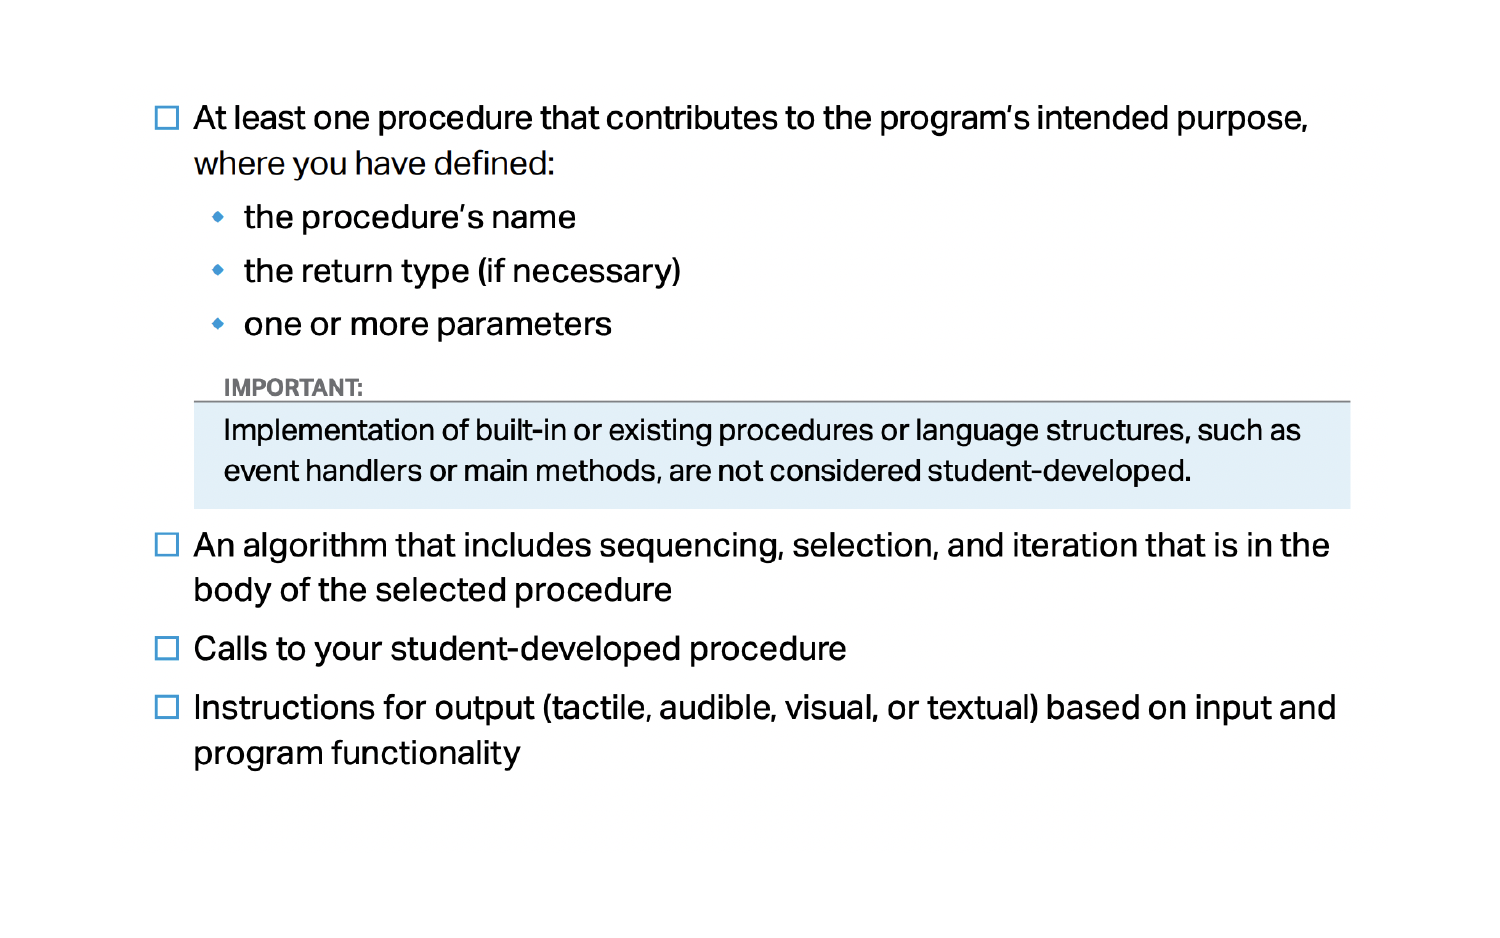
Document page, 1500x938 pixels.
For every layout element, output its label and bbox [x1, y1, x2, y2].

picture [112, 84, 1388, 854]
